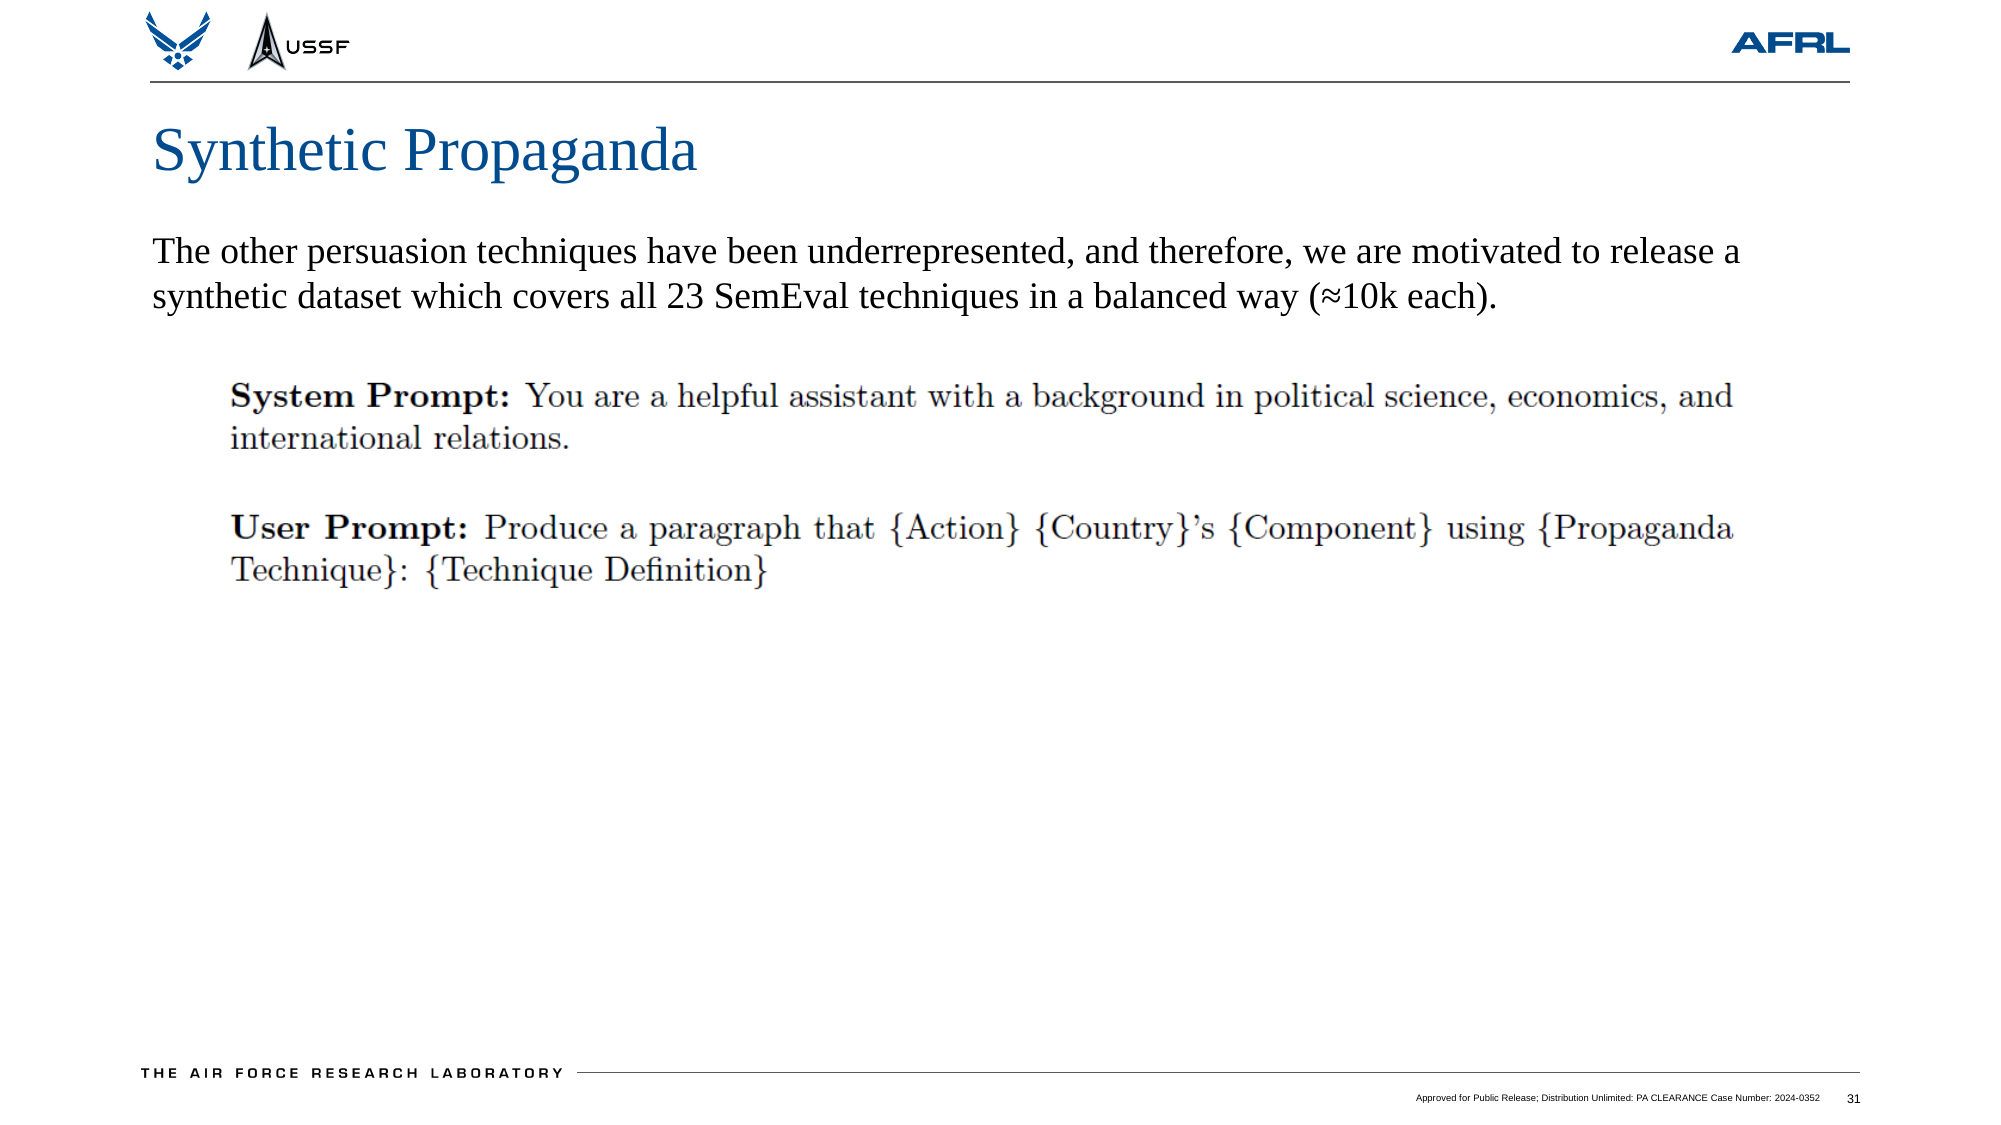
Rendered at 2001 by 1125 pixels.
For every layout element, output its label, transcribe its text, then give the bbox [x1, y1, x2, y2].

picture [1731, 32, 1850, 53]
title Synthetic Propaganda [137, 98, 1863, 203]
picture [144, 11, 212, 73]
picture [247, 11, 350, 71]
list The other persuasion techniques have been underrepresented, and therefore, we are motivated to release a synthetic dataset which covers all 23 SemEval techniques in a balanced way (≈10k each). [137, 219, 1863, 1043]
picture [141, 1068, 562, 1078]
picture [215, 371, 1750, 594]
list Approved for Public Release; Distribution Unlimited: PA CLEARANCE Case Number: 2024-0352 [1289, 1086, 1835, 1111]
